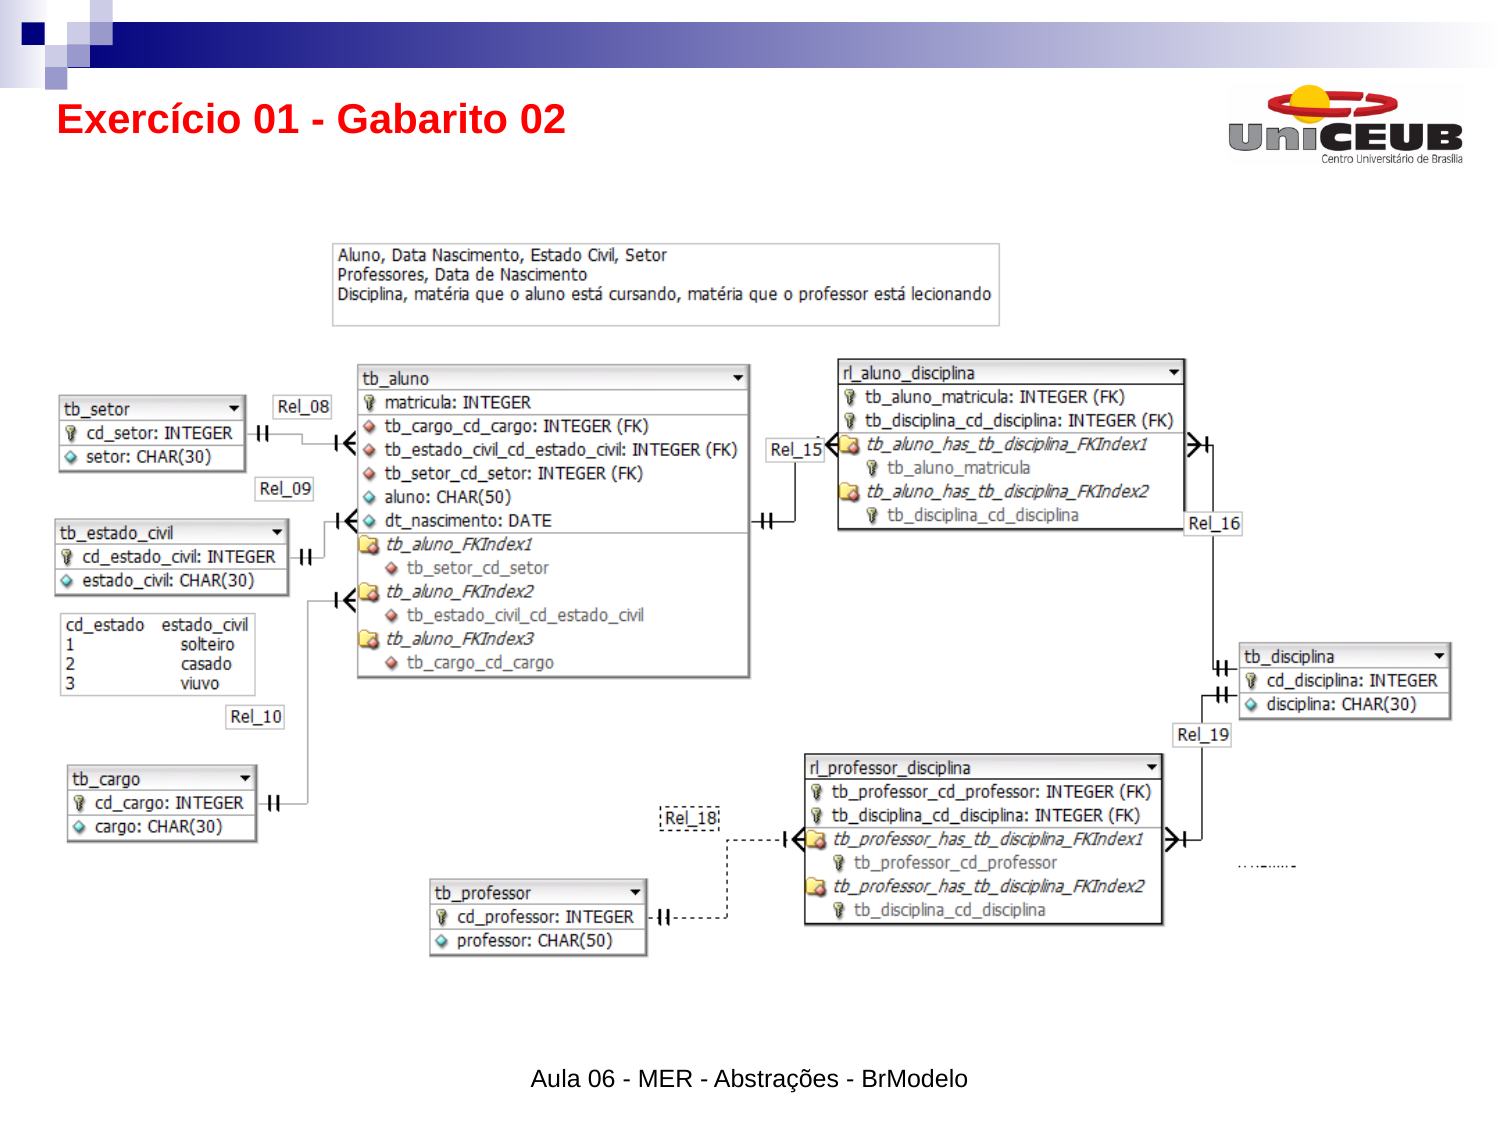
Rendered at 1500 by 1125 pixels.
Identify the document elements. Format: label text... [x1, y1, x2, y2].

footer Aula 06 - MER - Abstrações - BrModelo [512, 1025, 988, 1100]
title Exercício 01 - Gabarito 02 [41, 68, 610, 165]
picture [24, 221, 1476, 994]
picture [1227, 83, 1464, 165]
